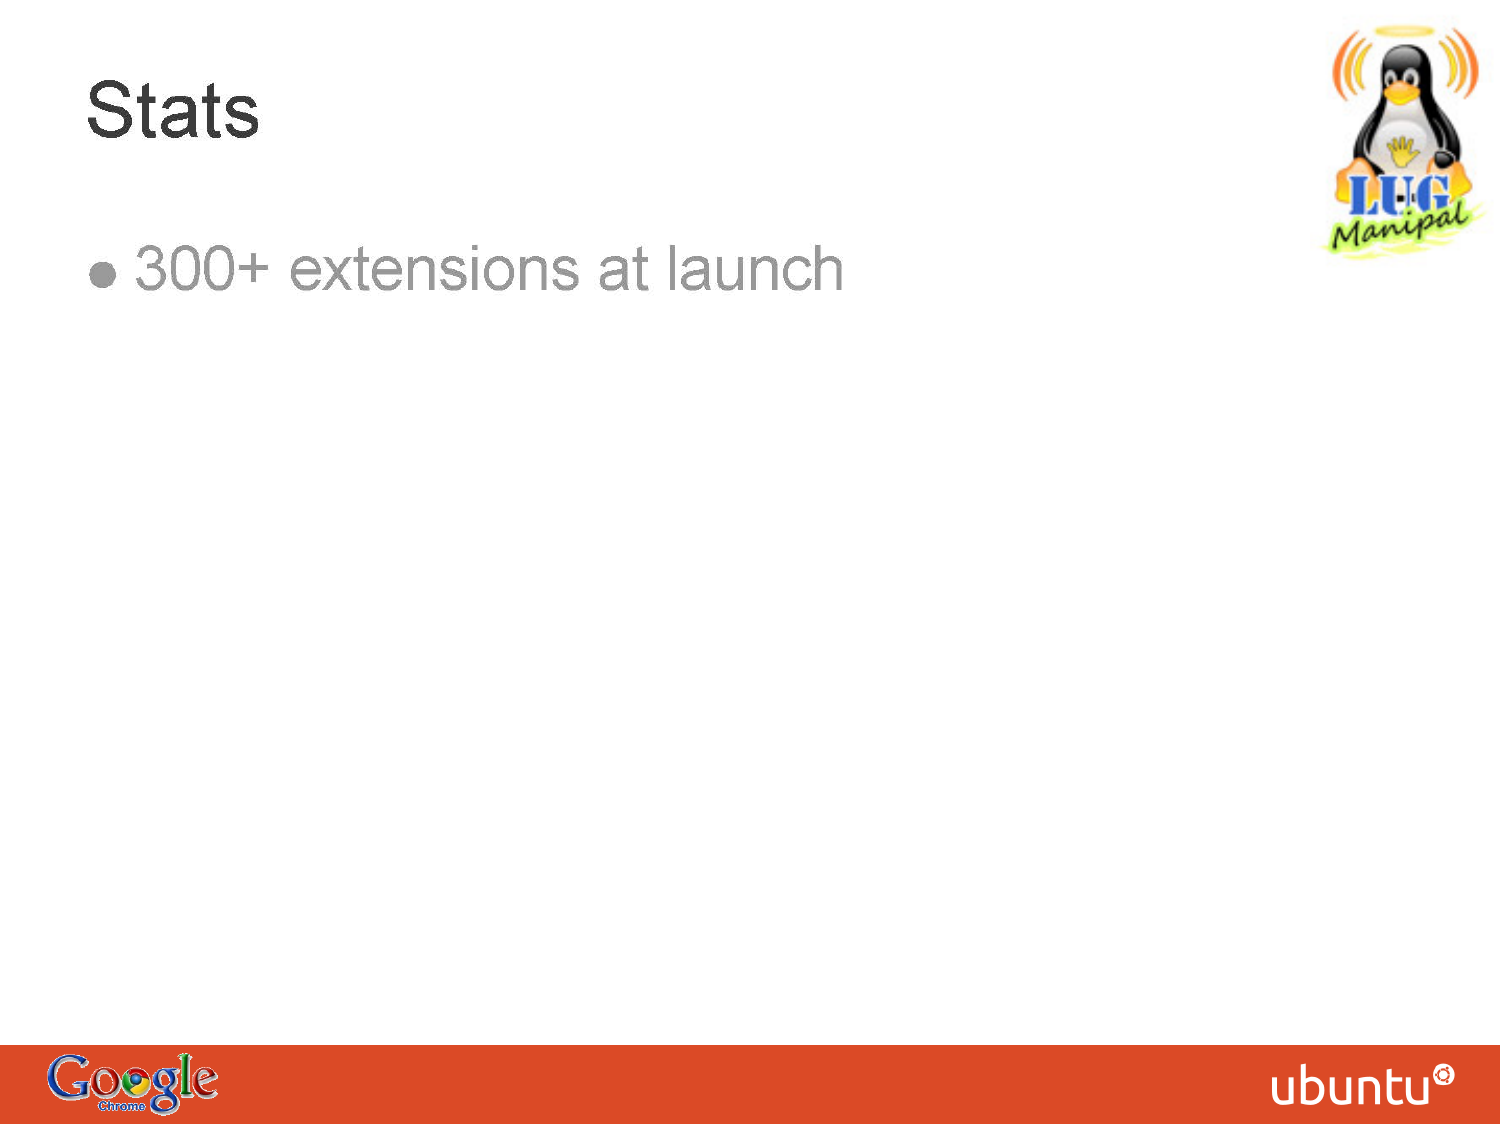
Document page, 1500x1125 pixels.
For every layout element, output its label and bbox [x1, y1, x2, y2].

picture [0, 0, 1241, 927]
picture [0, 1037, 1500, 1125]
picture [1310, 0, 1500, 282]
